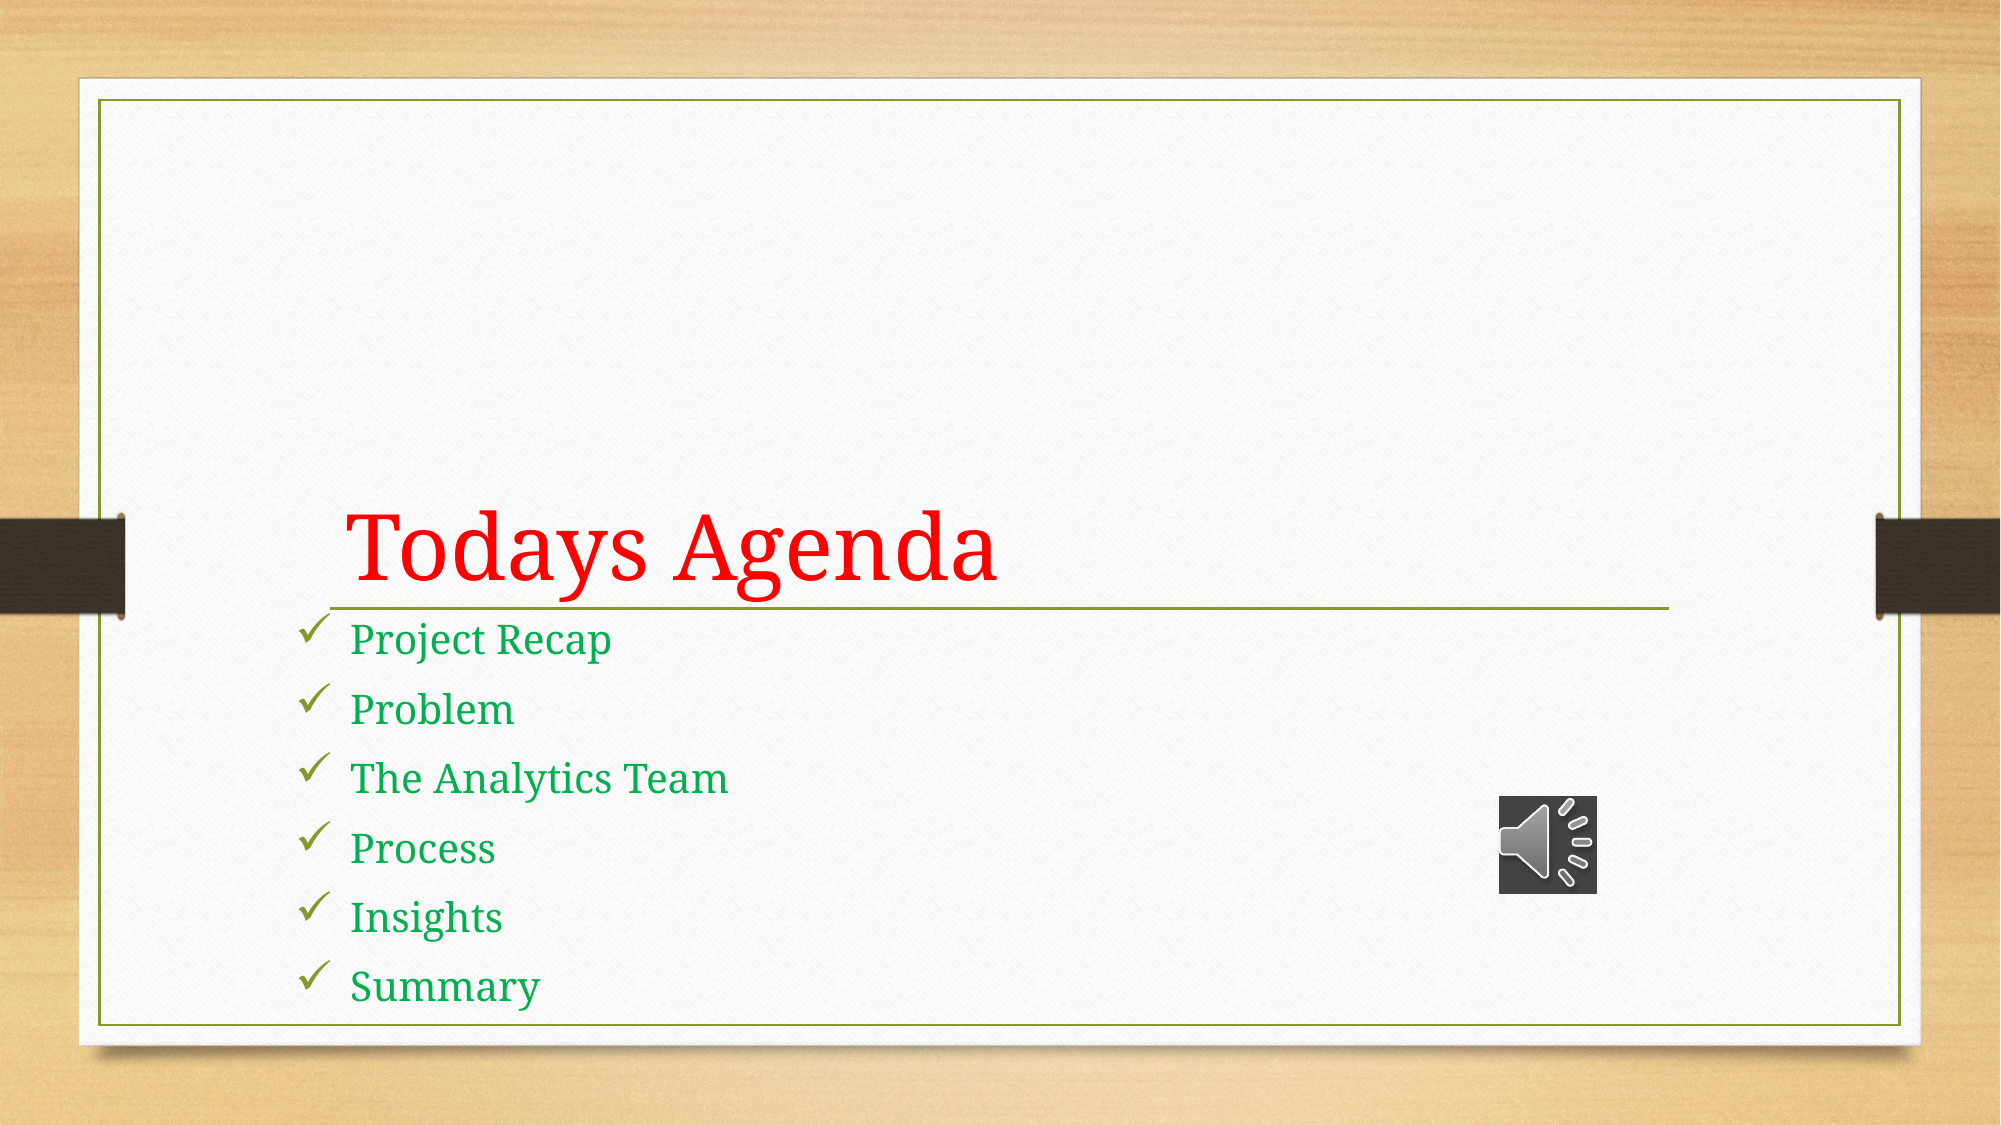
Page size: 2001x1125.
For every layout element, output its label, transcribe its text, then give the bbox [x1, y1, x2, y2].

picture [0, 0, 2001, 1125]
title Todays Agenda [330, 467, 1669, 606]
list Project Recap Problem The Analytics Team Process Insights Summary [280, 606, 1669, 1020]
